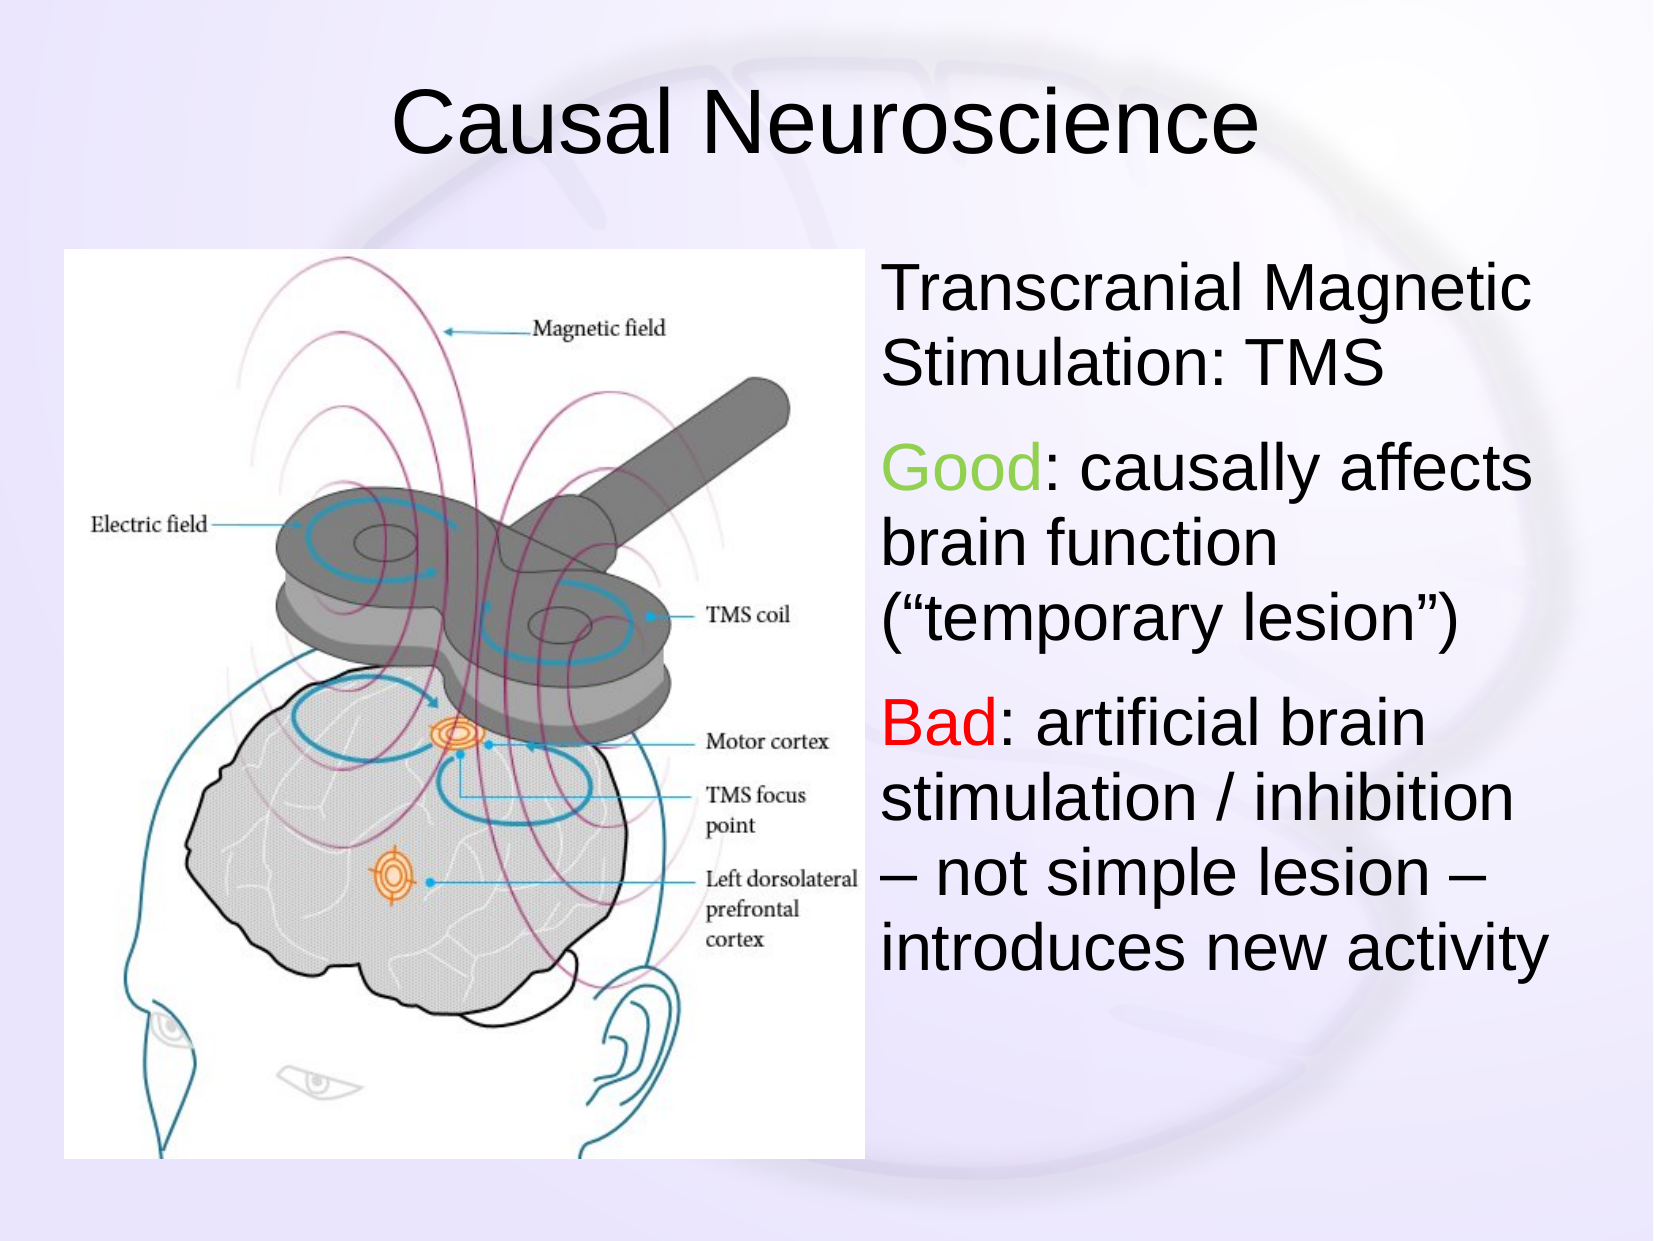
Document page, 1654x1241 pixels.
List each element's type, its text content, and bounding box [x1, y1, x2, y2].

list Transcranial Magnetic Stimulation: TMS Good: causally affects brain function (“temporary lesion”) Bad: artificial brain stimulation / inhibition – not simple lesion – introduces new activity [865, 250, 1571, 1070]
picture [0, 0, 1654, 1241]
title Causal Neuroscience [82, 49, 1571, 196]
